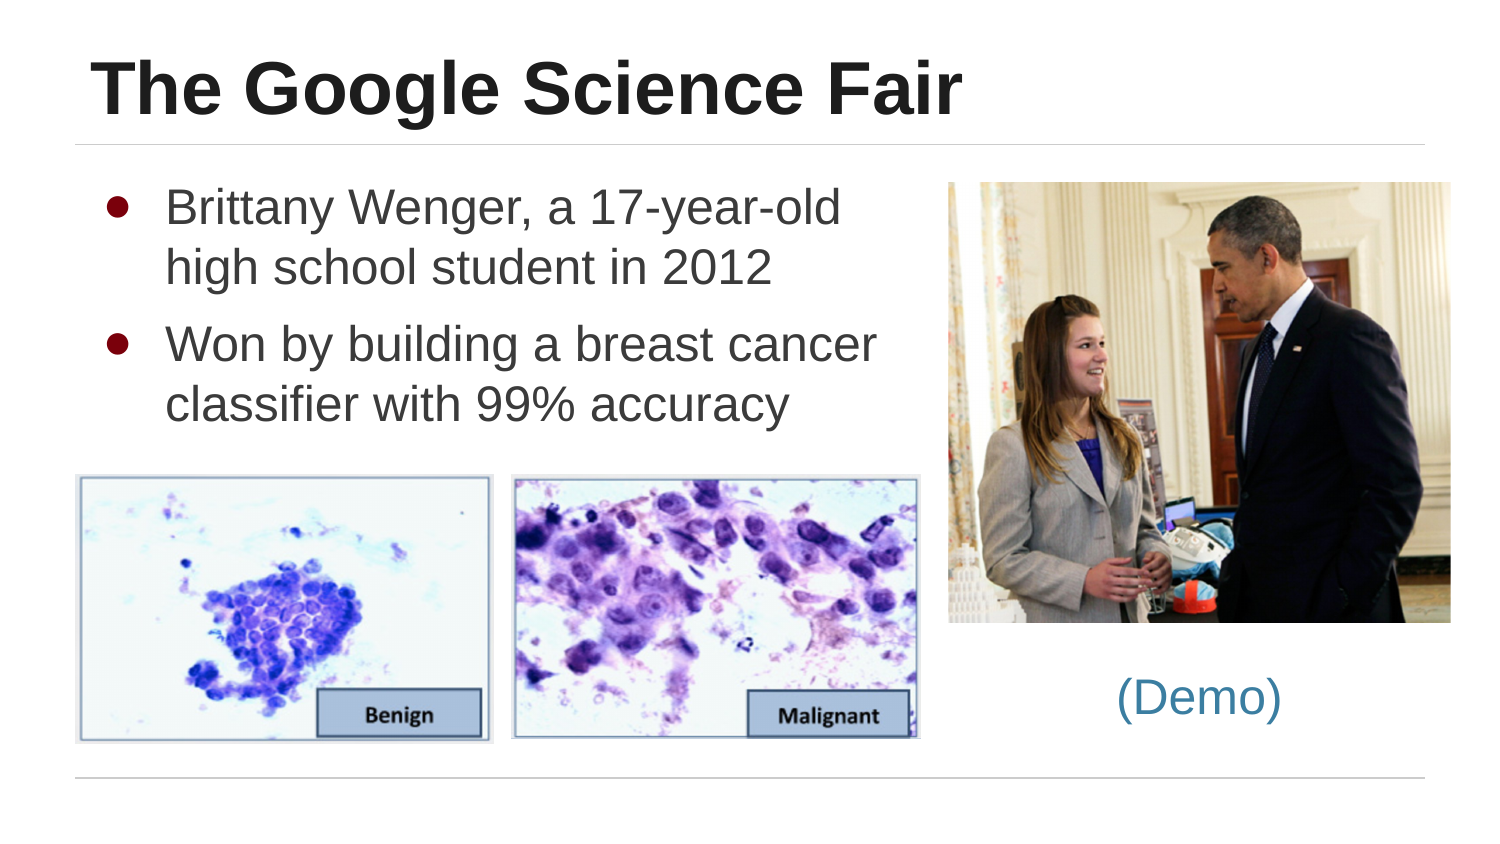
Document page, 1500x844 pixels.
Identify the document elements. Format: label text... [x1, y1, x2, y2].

text_box (Demo) [1084, 650, 1315, 751]
picture [74, 473, 495, 745]
picture [511, 473, 921, 740]
picture [948, 182, 1451, 623]
title The Google Science Fair [75, 33, 1418, 145]
list Brittany Wenger, a 17-year-old high school student in 2012 Won by building a breast cancer classifier with 99% accuracy [75, 159, 921, 447]
